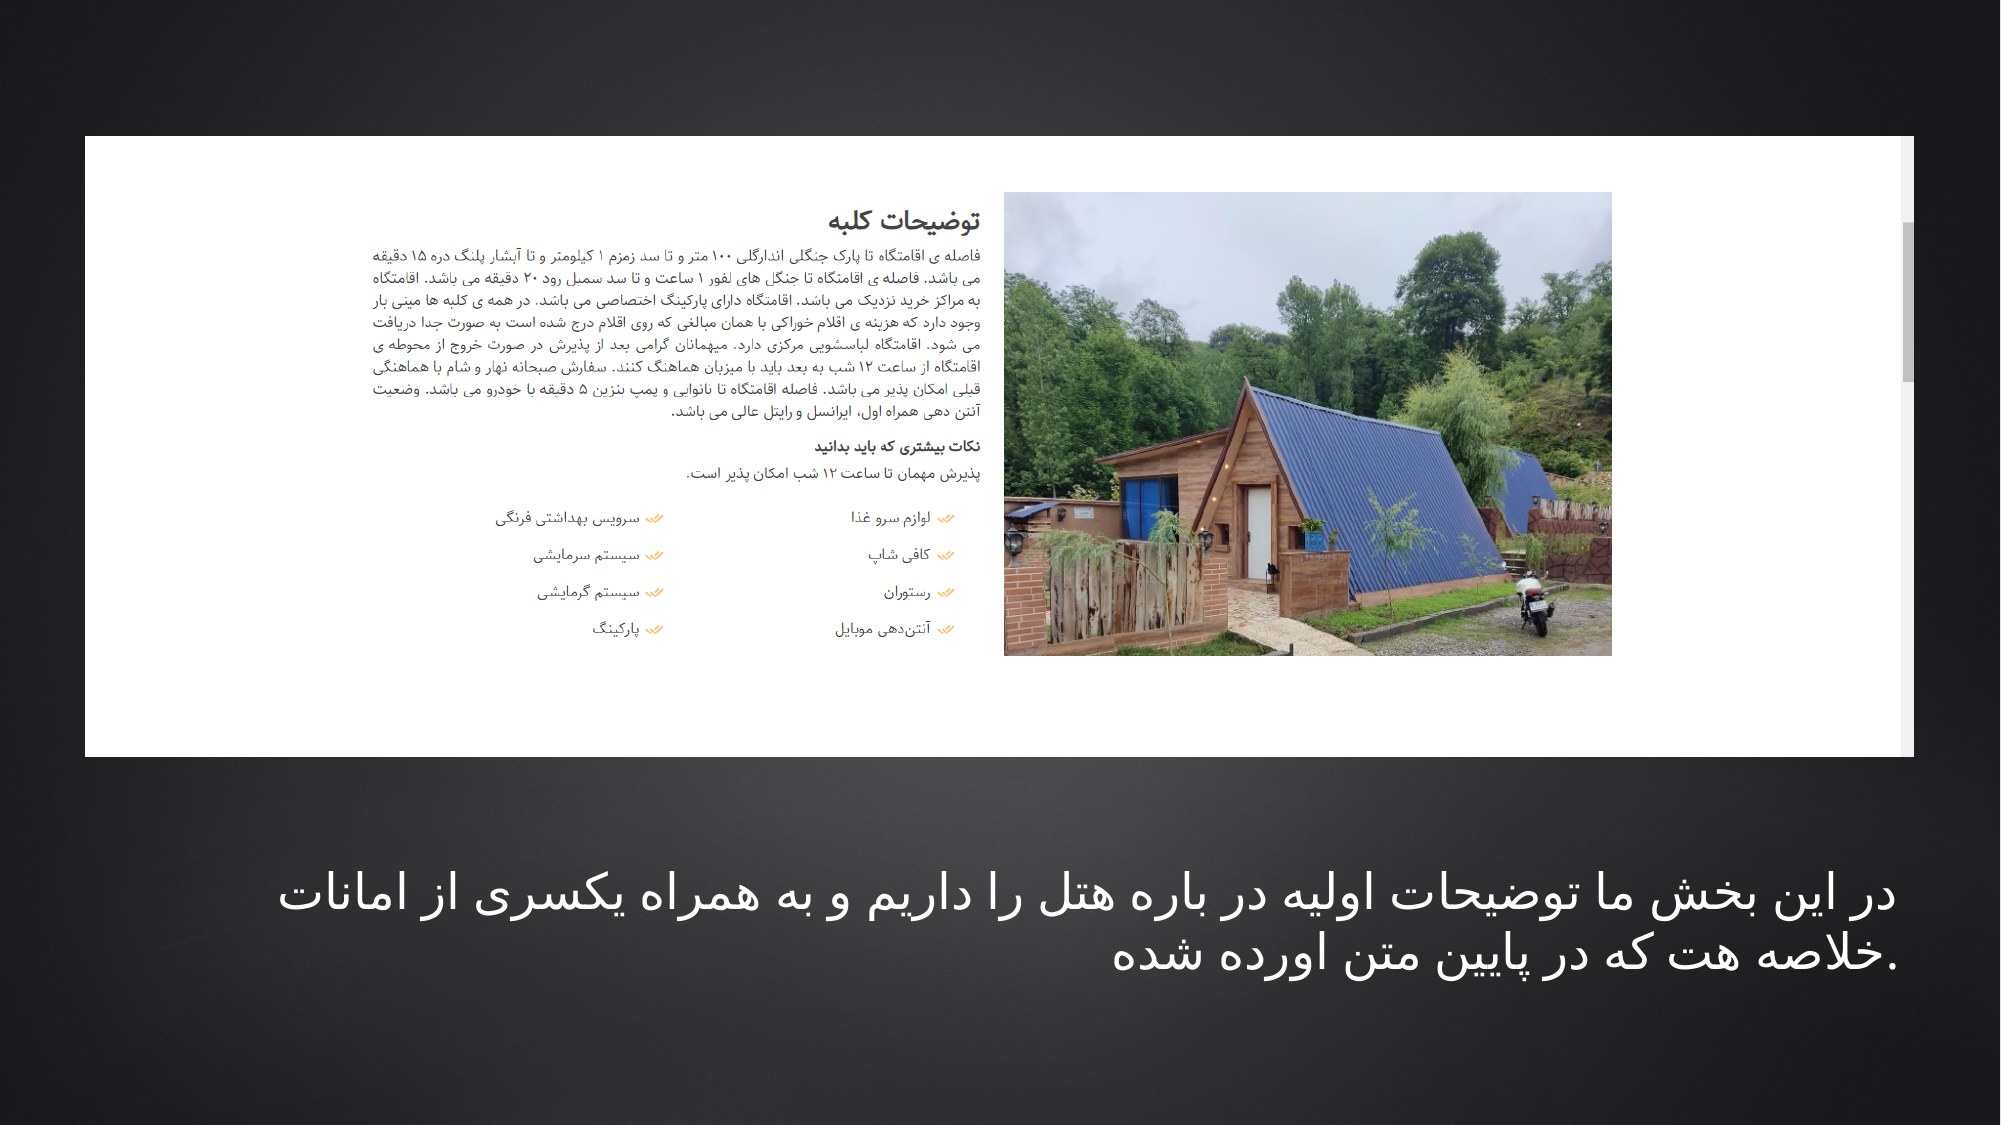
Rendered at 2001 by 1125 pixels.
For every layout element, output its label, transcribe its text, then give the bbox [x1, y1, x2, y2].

picture [85, 136, 1915, 757]
text_box در این بخش ما توضیحات اولیه در باره هتل را داریم و به همراه یکسری از امانات خلاصه هت که در پایین متن اورده شده. [131, 852, 1914, 987]
